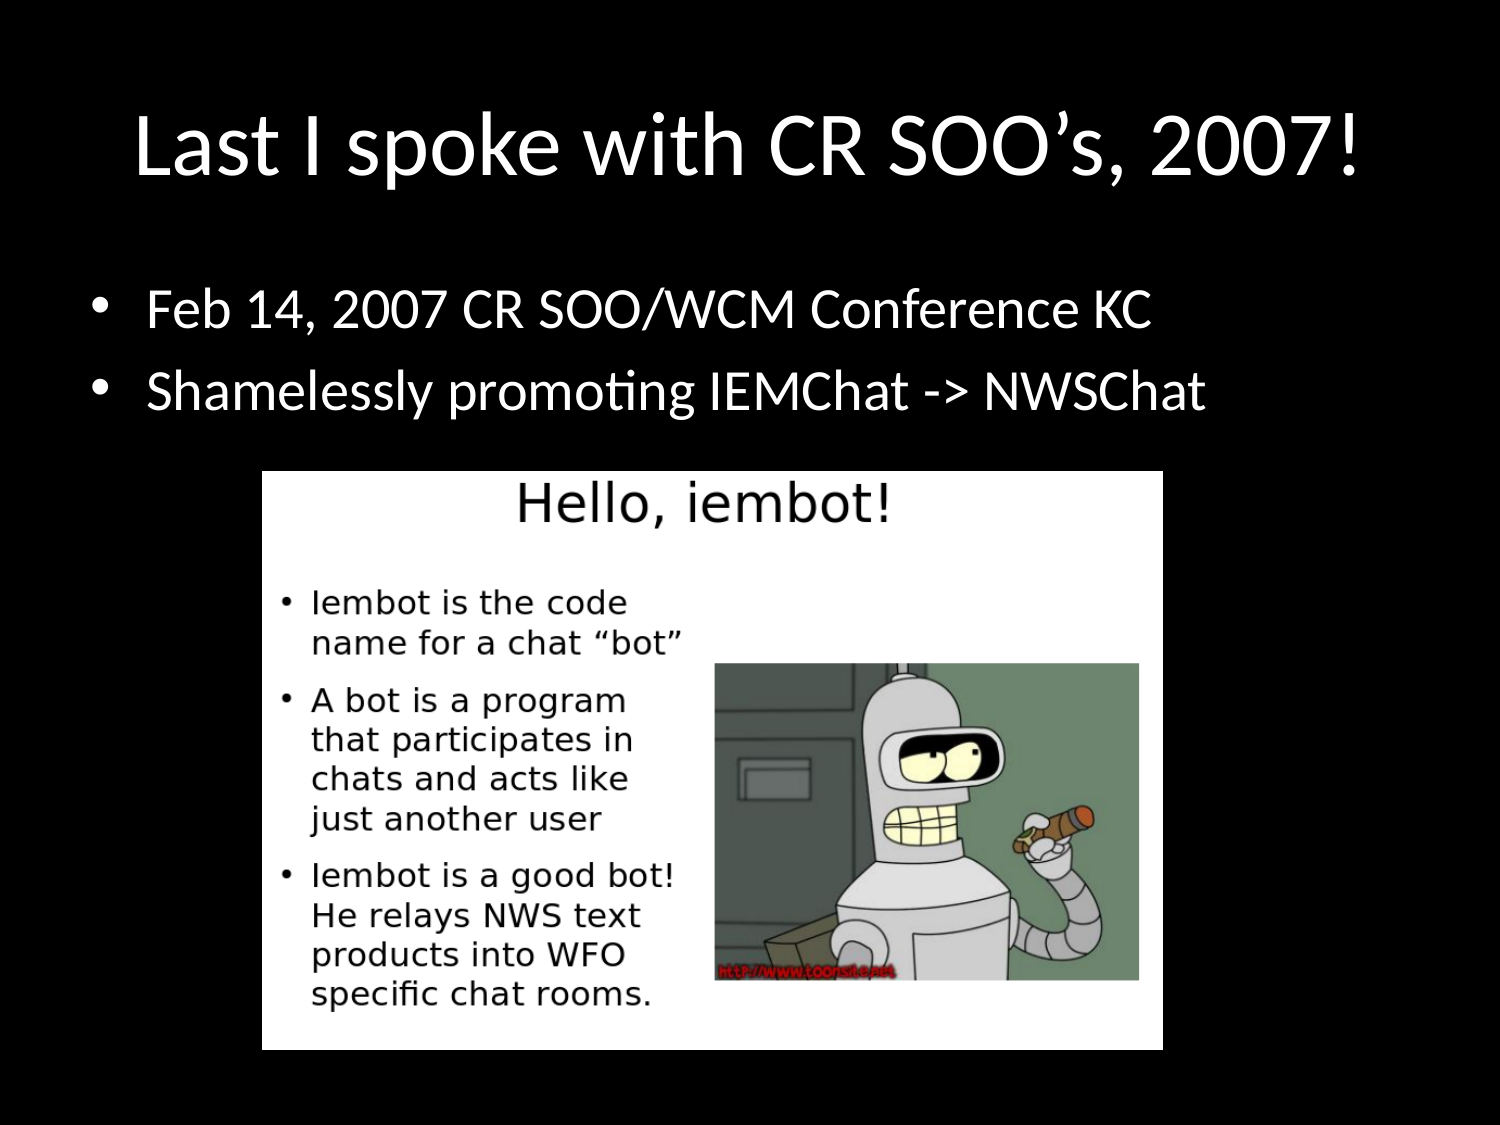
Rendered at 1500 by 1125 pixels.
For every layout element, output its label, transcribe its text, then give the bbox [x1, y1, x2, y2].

list Feb 14, 2007 CR SOO/WCM Conference KC Shamelessly promoting IEMChat -> NWSChat [75, 262, 1275, 1005]
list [262, 471, 1163, 1051]
title Last I spoke with CR SOO’s, 2007! [75, 45, 1425, 233]
